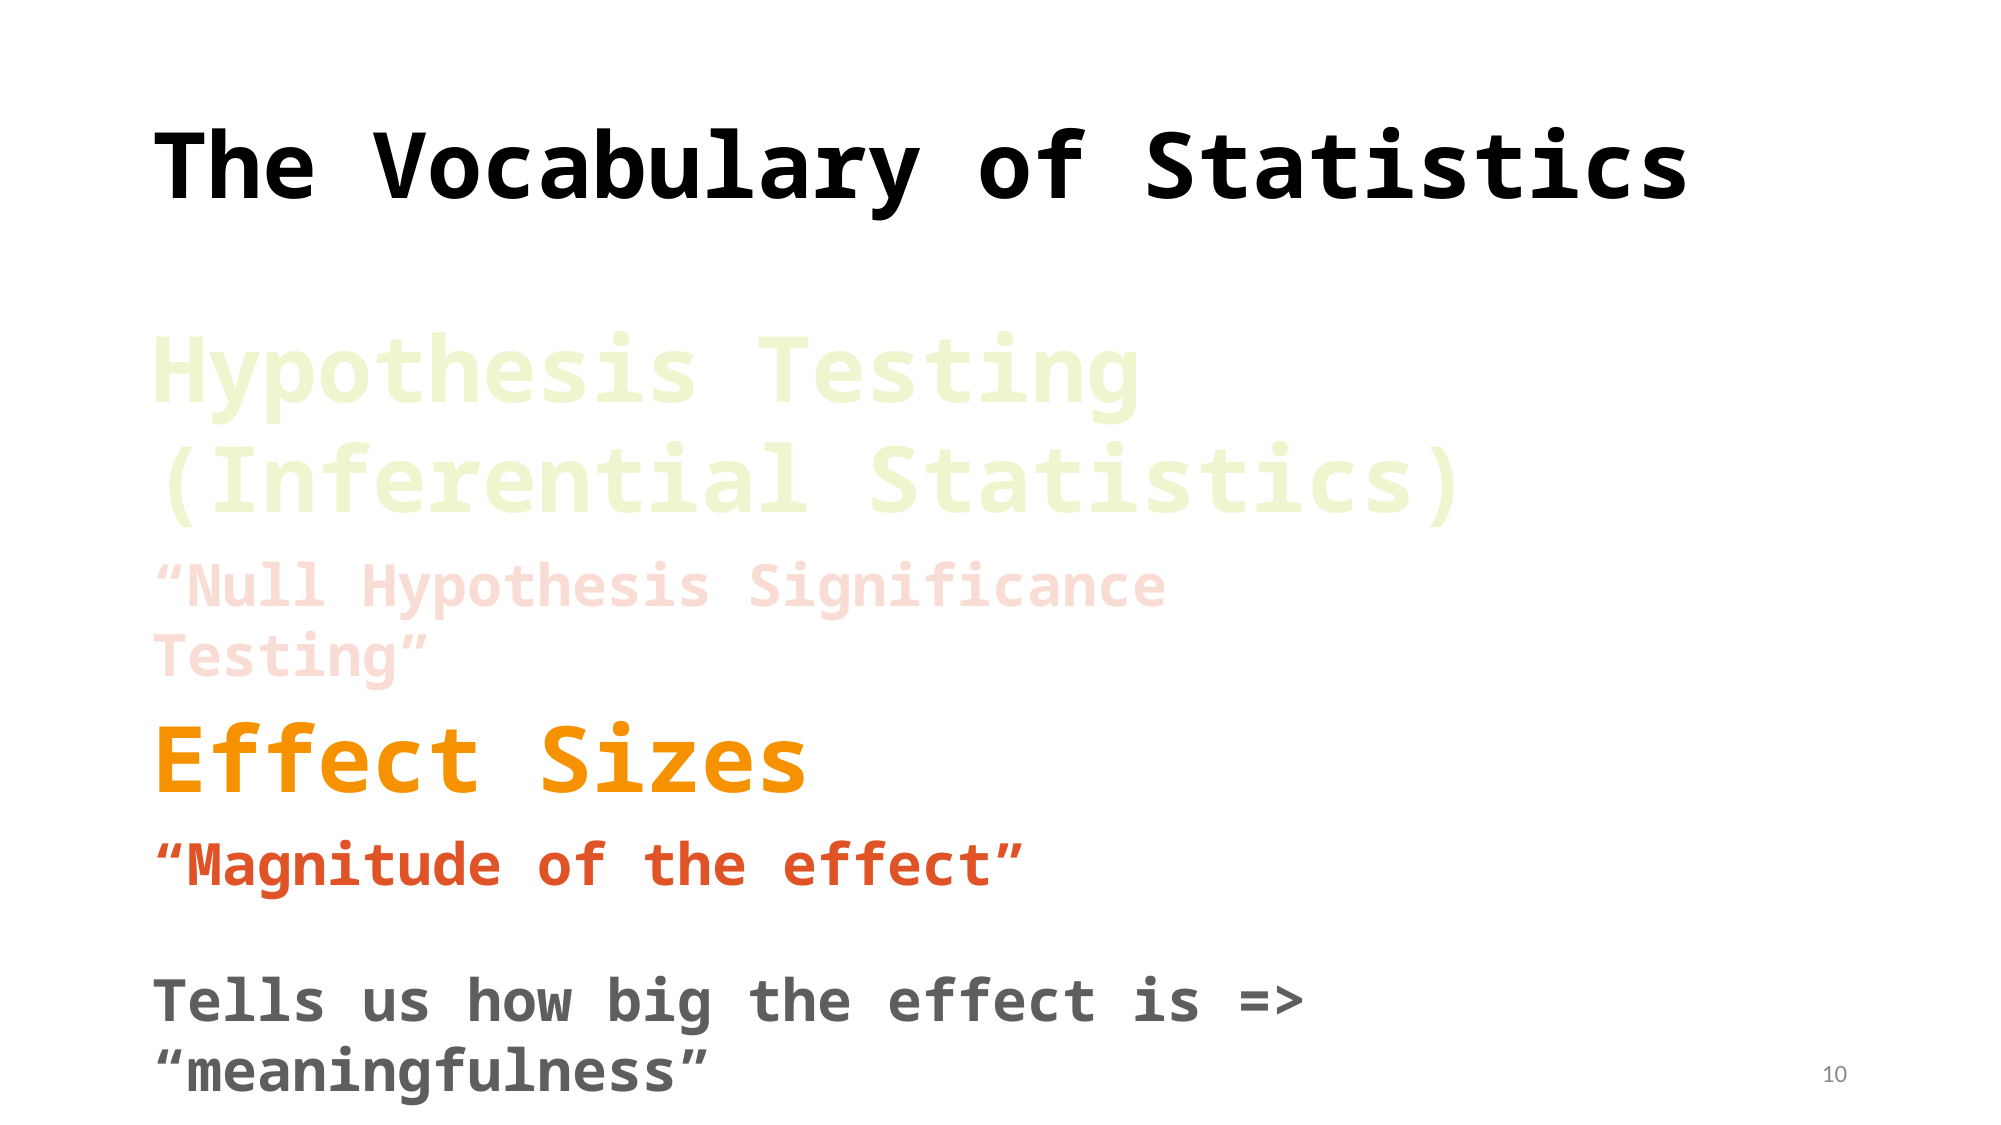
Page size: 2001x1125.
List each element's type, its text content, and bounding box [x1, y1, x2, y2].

title The Vocabulary of Statistics [137, 59, 1863, 278]
text_box Tells us how big the effect is => “meaningfulness” [137, 956, 1863, 1111]
text_box Effect Sizes [137, 693, 1863, 819]
text_box Hypothesis Testing (Inferential Statistics) [137, 303, 1863, 539]
slide_number 10 [1412, 1042, 1863, 1103]
text_box “Null Hypothesis Significance Testing” [137, 540, 1468, 696]
text_box “Magnitude of the effect” [137, 819, 1468, 905]
